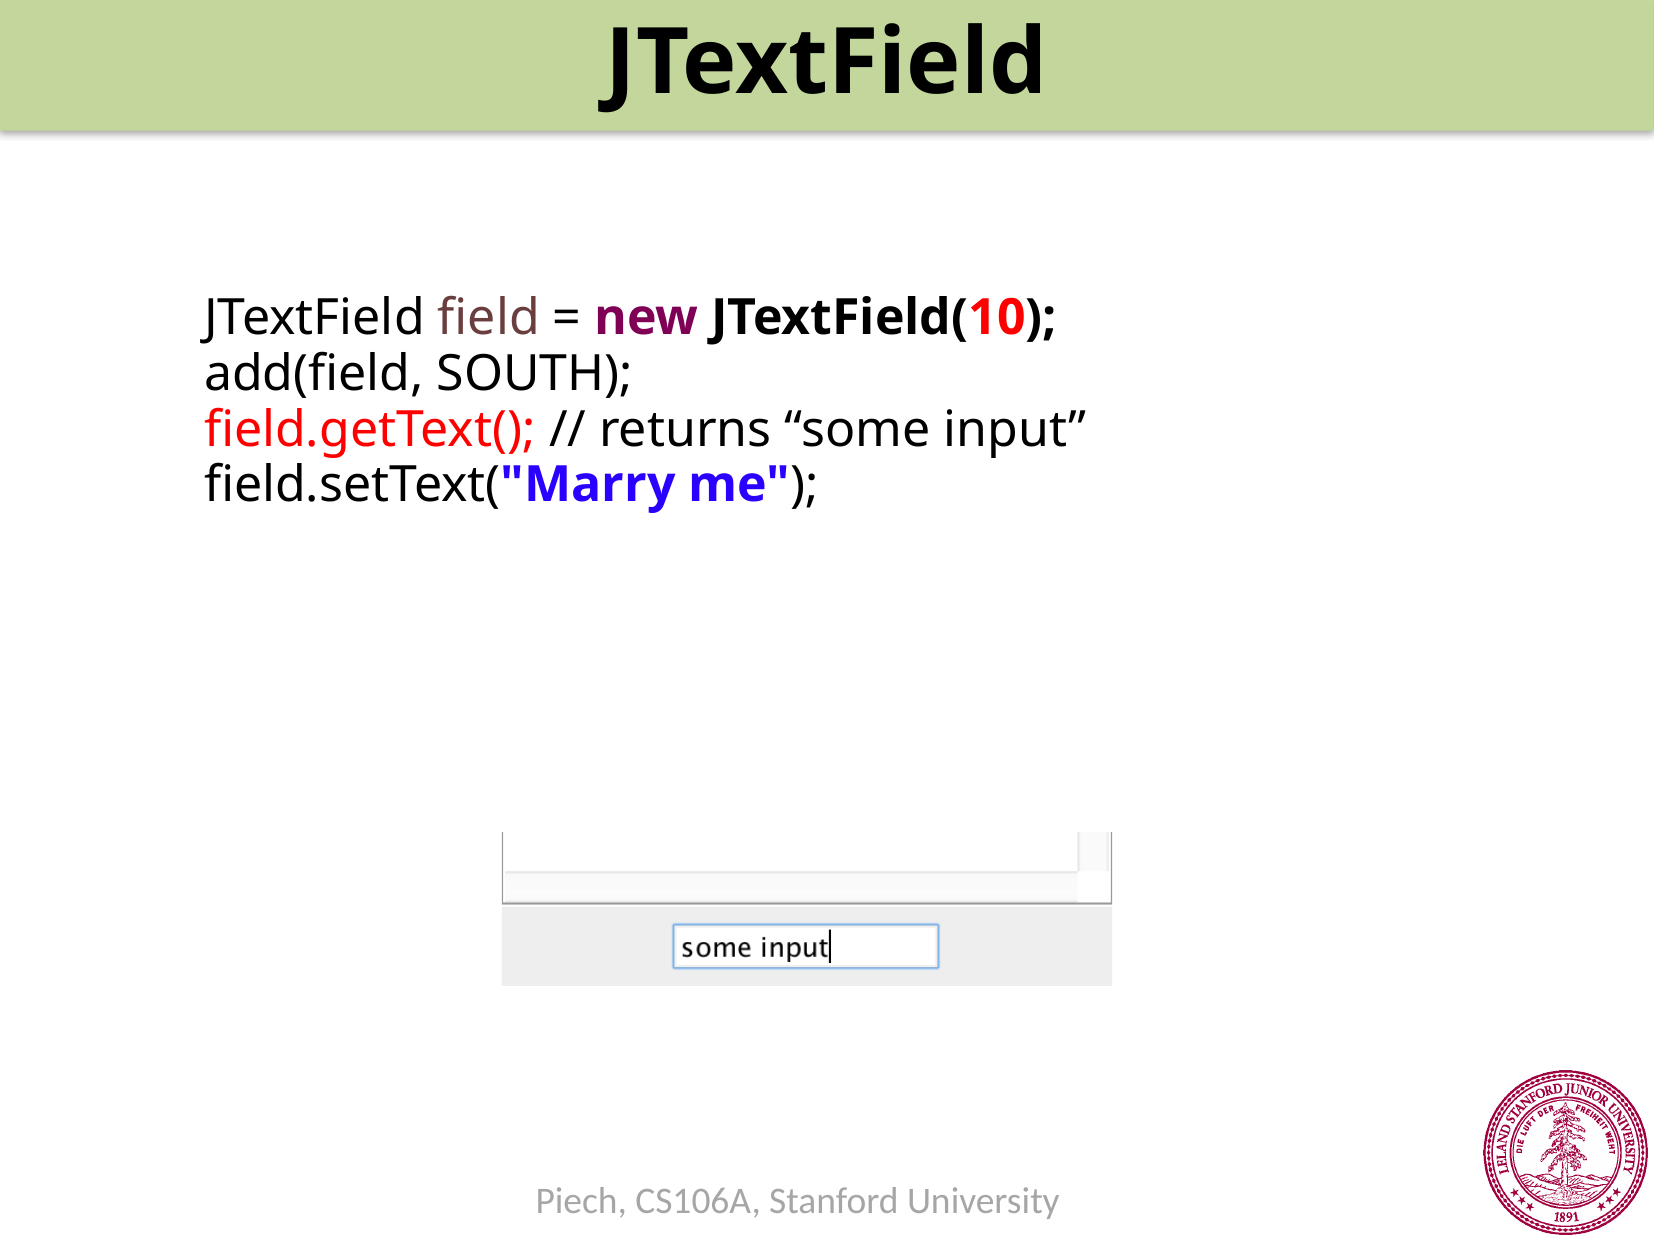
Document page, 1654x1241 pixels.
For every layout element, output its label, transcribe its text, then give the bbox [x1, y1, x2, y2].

picture [1483, 1070, 1648, 1235]
picture [501, 832, 1113, 986]
text_box JTextField field = new JTextField(10); add(field, SOUTH); field.getText(); // returns “some input” field.setText("Marry me"); [189, 282, 1577, 521]
text_box JTextField [0, 0, 1654, 134]
